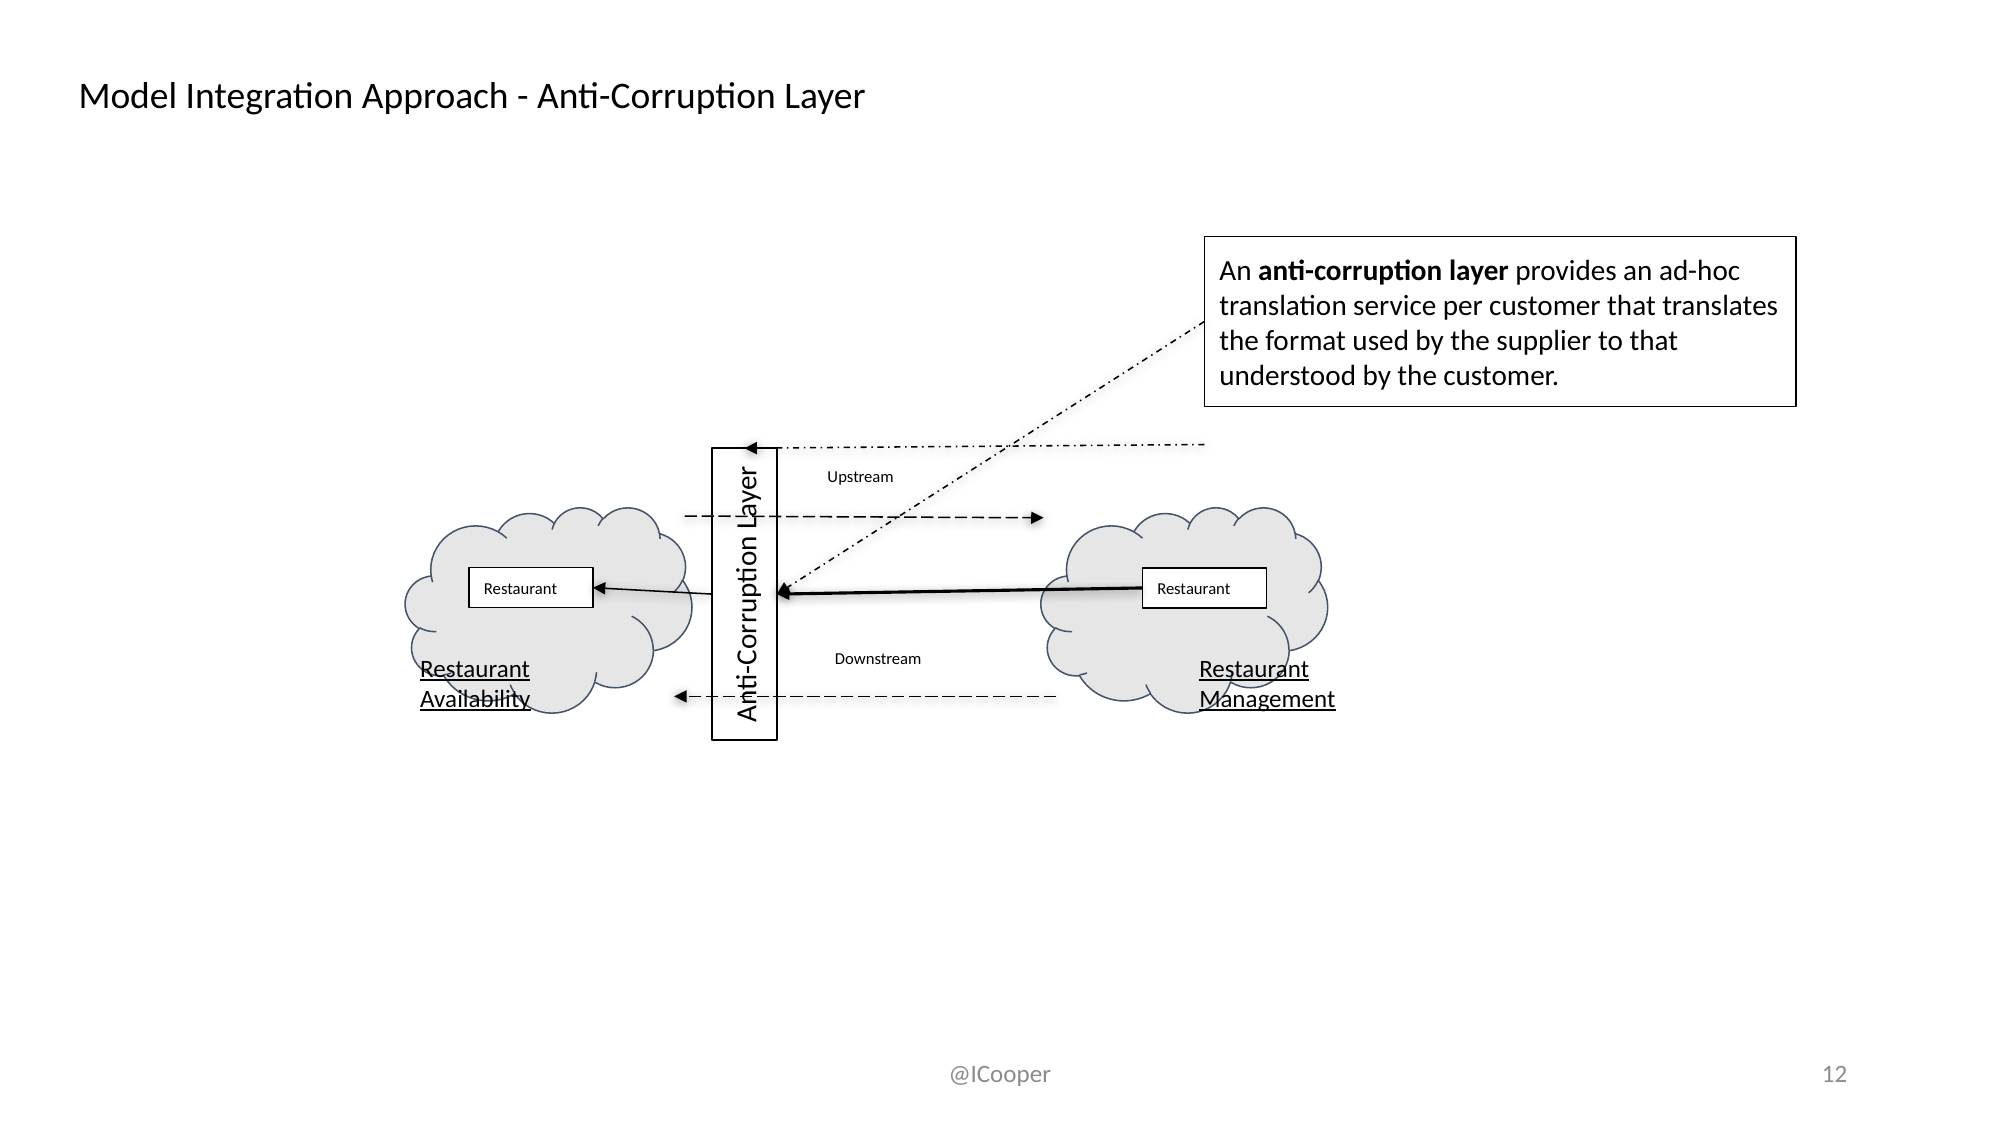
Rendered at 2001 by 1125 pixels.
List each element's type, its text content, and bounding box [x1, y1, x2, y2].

text_box Restaurant Management [1184, 637, 1380, 728]
text_box [405, 507, 693, 707]
text_box Restaurant [1142, 567, 1267, 608]
text_box [1040, 507, 1328, 713]
text_box Model Integration Approach - Anti-Corruption Layer [63, 56, 1361, 132]
footer @ICooper [662, 1042, 1338, 1103]
text_box Restaurant Availability [405, 637, 575, 728]
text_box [744, 444, 777, 449]
slide_number 12 [1412, 1042, 1863, 1103]
text_box Downstream [819, 637, 944, 678]
text_box Anti-Corruption Layer [711, 697, 777, 740]
text_box Anti-Corruption Layer [711, 448, 777, 515]
text_box Restaurant [468, 567, 593, 608]
text_box An anti-corruption layer provides an ad-hoc translation service per customer that translates the format used by the supplier to that understood by the customer. [1204, 236, 1797, 407]
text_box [777, 322, 1205, 594]
text_box Anti-Corruption Layer [711, 518, 777, 696]
